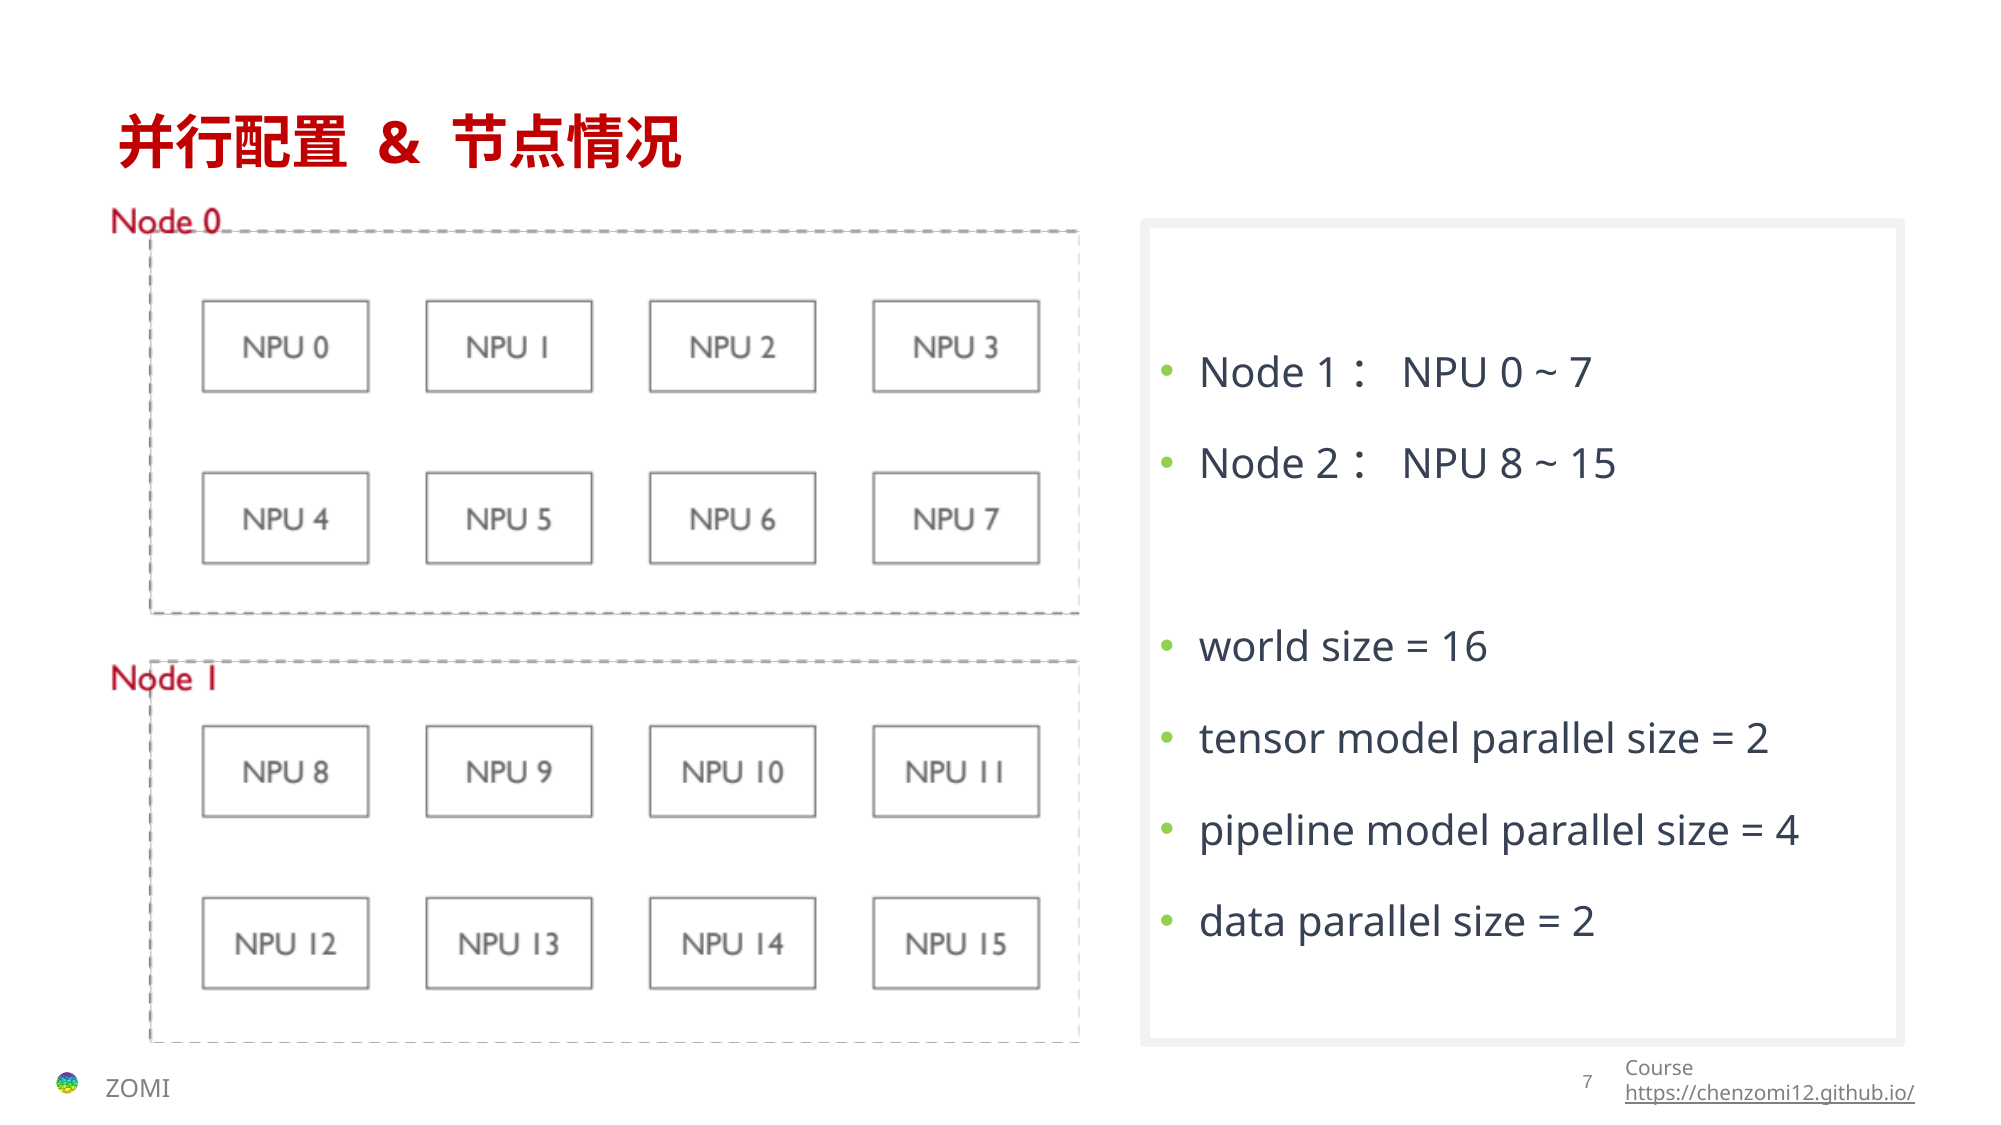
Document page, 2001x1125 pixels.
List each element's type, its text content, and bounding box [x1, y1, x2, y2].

picture [57, 1073, 77, 1093]
picture [99, 188, 1080, 1043]
title 并行配置 & 节点情况 [102, 91, 1901, 189]
list Node 1：NPU 0 ~ 7 Node 2：NPU 8 ~ 15 world size = 16 tensor model parallel size = 2 pipeline model parallel size = 4 data parallel size = 2 [1144, 223, 1901, 1043]
